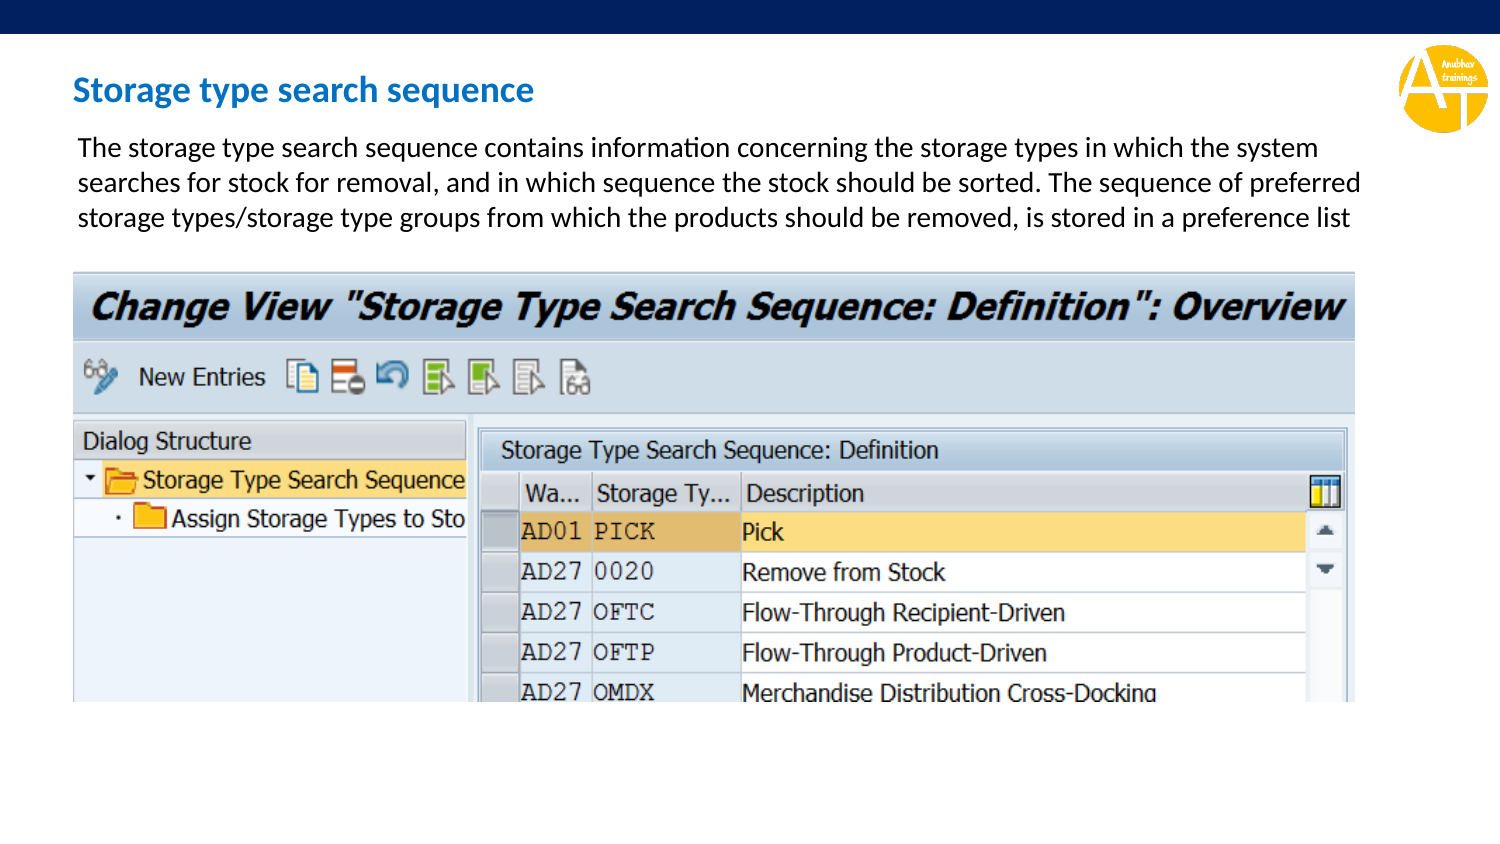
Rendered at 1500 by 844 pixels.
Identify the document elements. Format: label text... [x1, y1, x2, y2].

text_box The storage type search sequence contains information concerning the storage types in which the system searches for stock for removal, and in which sequence the stock should be sorted. The sequence of preferred storage types/storage type groups from which the products should be removed, is stored in a preference list [62, 113, 1380, 249]
text_box Storage type search sequence [57, 50, 1364, 188]
picture [1390, 39, 1493, 140]
picture [72, 270, 1356, 703]
